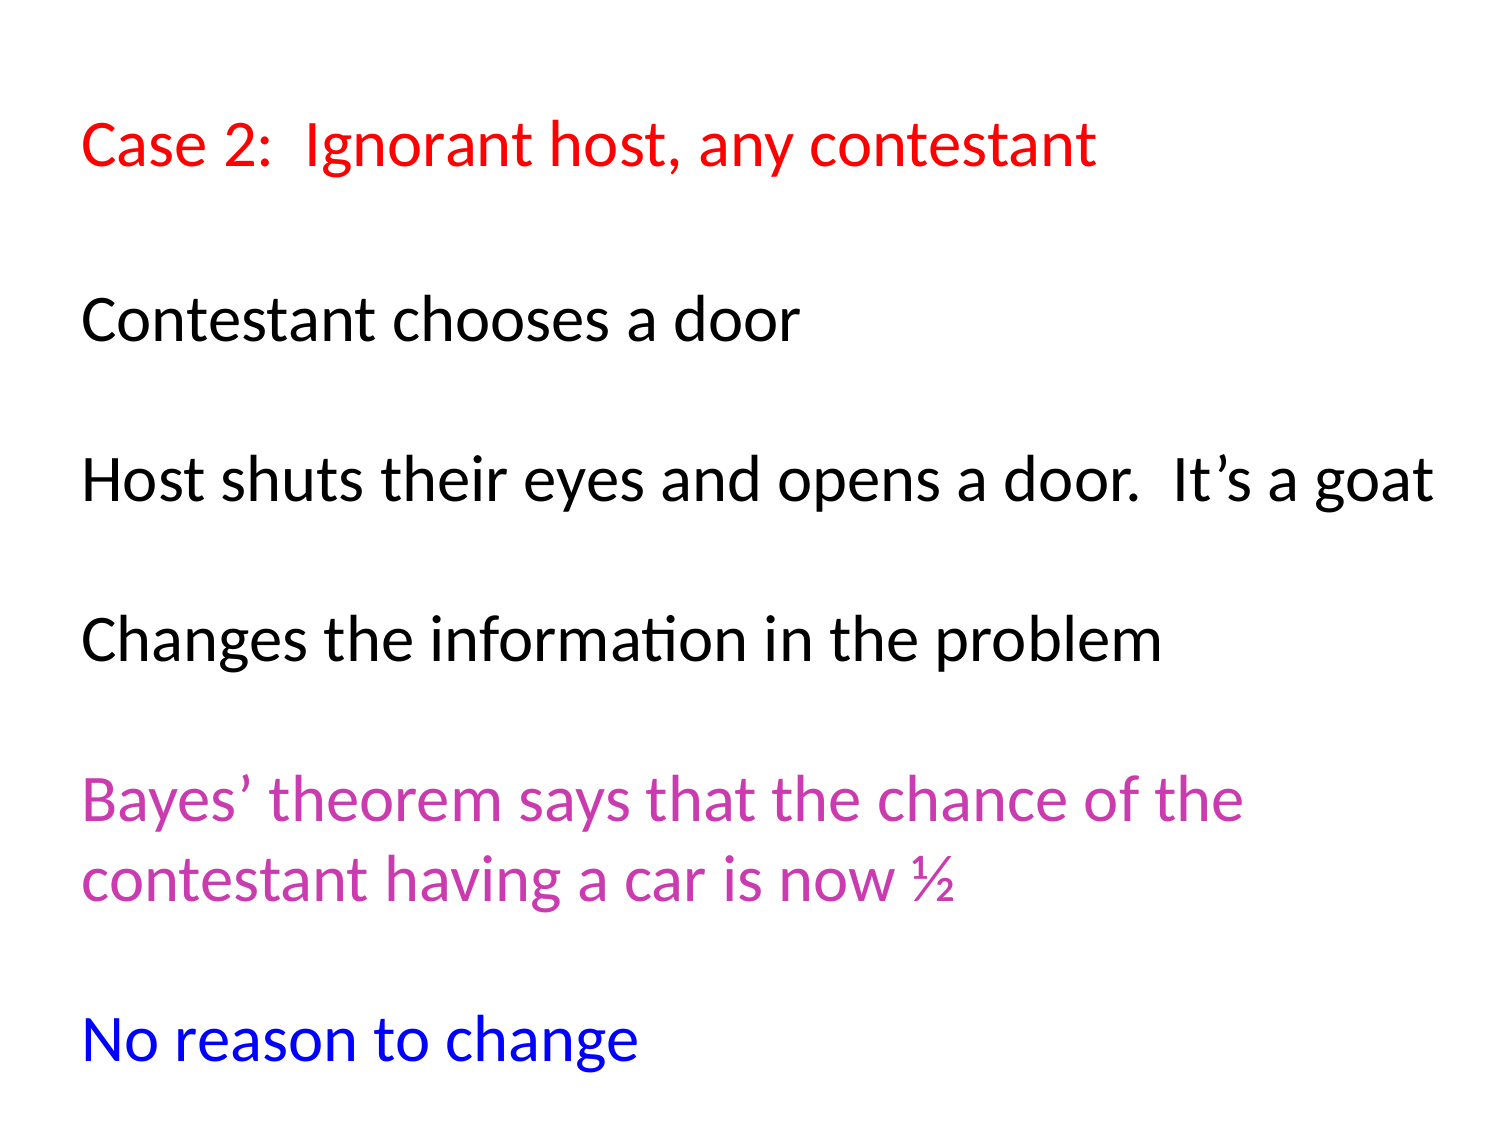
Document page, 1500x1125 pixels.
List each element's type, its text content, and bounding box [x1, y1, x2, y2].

text_box Case 2: Ignorant host, any contestant [66, 92, 1500, 188]
text_box Contestant chooses a door Host shuts their eyes and opens a door. It’s a goat Changes the information in the problem Bayes’ theorem says that the chance of the contestant having a car is now ½ No reason to change [66, 267, 1500, 1125]
